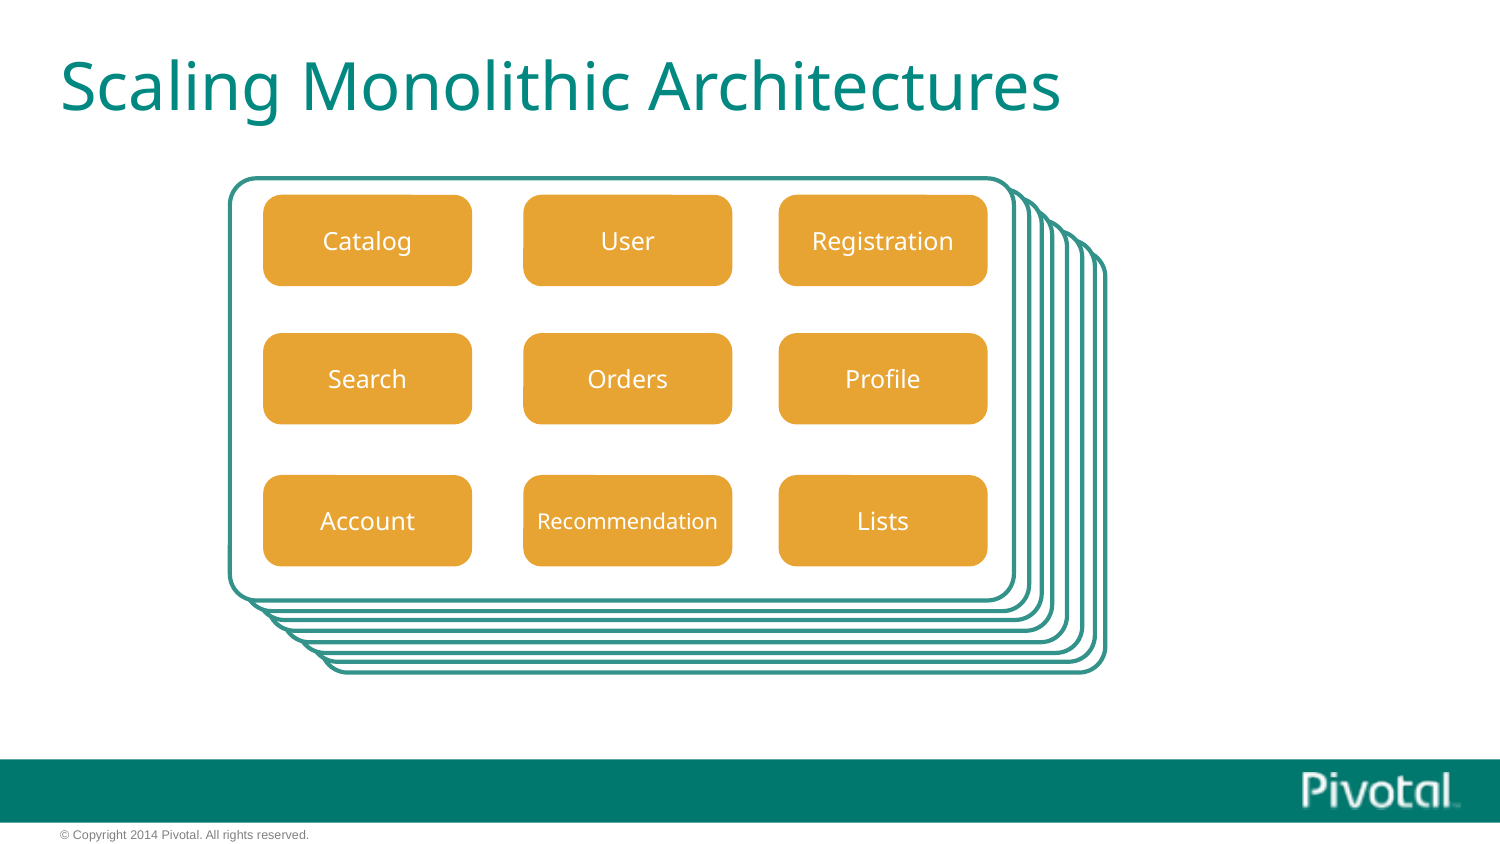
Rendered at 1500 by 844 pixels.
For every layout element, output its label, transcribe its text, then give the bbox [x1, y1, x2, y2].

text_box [282, 219, 1068, 643]
picture [1302, 772, 1461, 810]
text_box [244, 188, 1030, 612]
title Scaling Monolithic Architectures [59, 52, 1441, 157]
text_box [321, 250, 1106, 673]
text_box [257, 197, 1042, 621]
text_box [297, 230, 1083, 654]
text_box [267, 208, 1053, 631]
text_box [310, 239, 1096, 662]
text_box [229, 178, 1015, 601]
